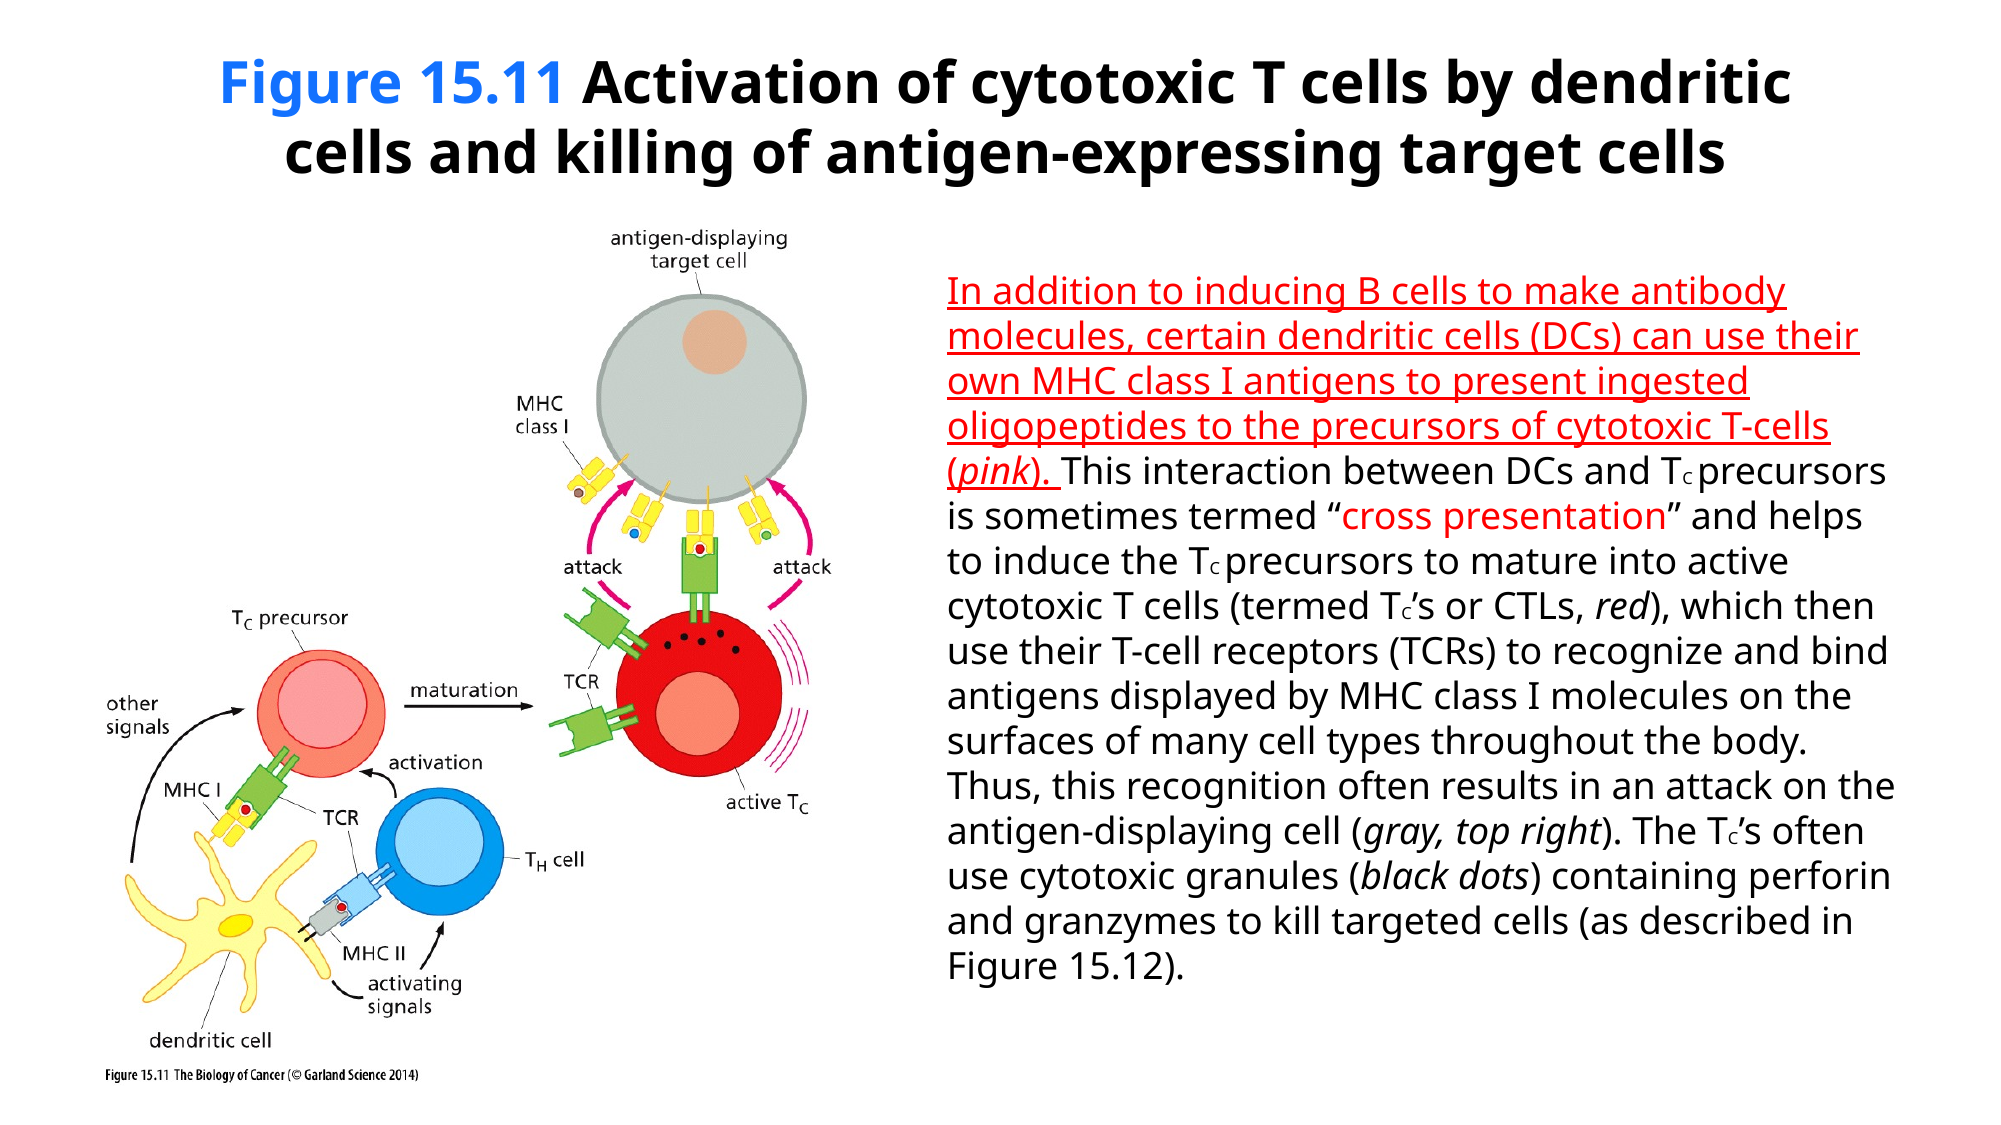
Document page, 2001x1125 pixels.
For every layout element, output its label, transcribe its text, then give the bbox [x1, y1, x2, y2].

text_box Figure 15.11 Activation of cytotoxic T cells by dendritic cells and killing of antigen-expressing target cells [131, 38, 1880, 193]
picture [98, 220, 840, 1086]
text_box In addition to inducing B cells to make antibody molecules, certain dendritic cells (DCs) can use their own MHC class I antigens to present ingested oligopeptides to the precursors of cytotoxic T-cells (pink). This interaction between DCs and TC precursors is sometimes termed “cross presentation” and helps to induce the TC precursors to mature into active cytotoxic T cells (termed TC’s or CTLs, red), which then use their T-cell receptors (TCRs) to recognize and bind antigens displayed by MHC class I molecules on the surfaces of many cell types throughout the body. Thus, this recognition often results in an attack on the antigen-displaying cell (gray, top right). The TC’s often use cytotoxic granules (black dots) containing perforin and granzymes to kill targeted cells (as described in Figure 15.12). [932, 259, 1919, 994]
